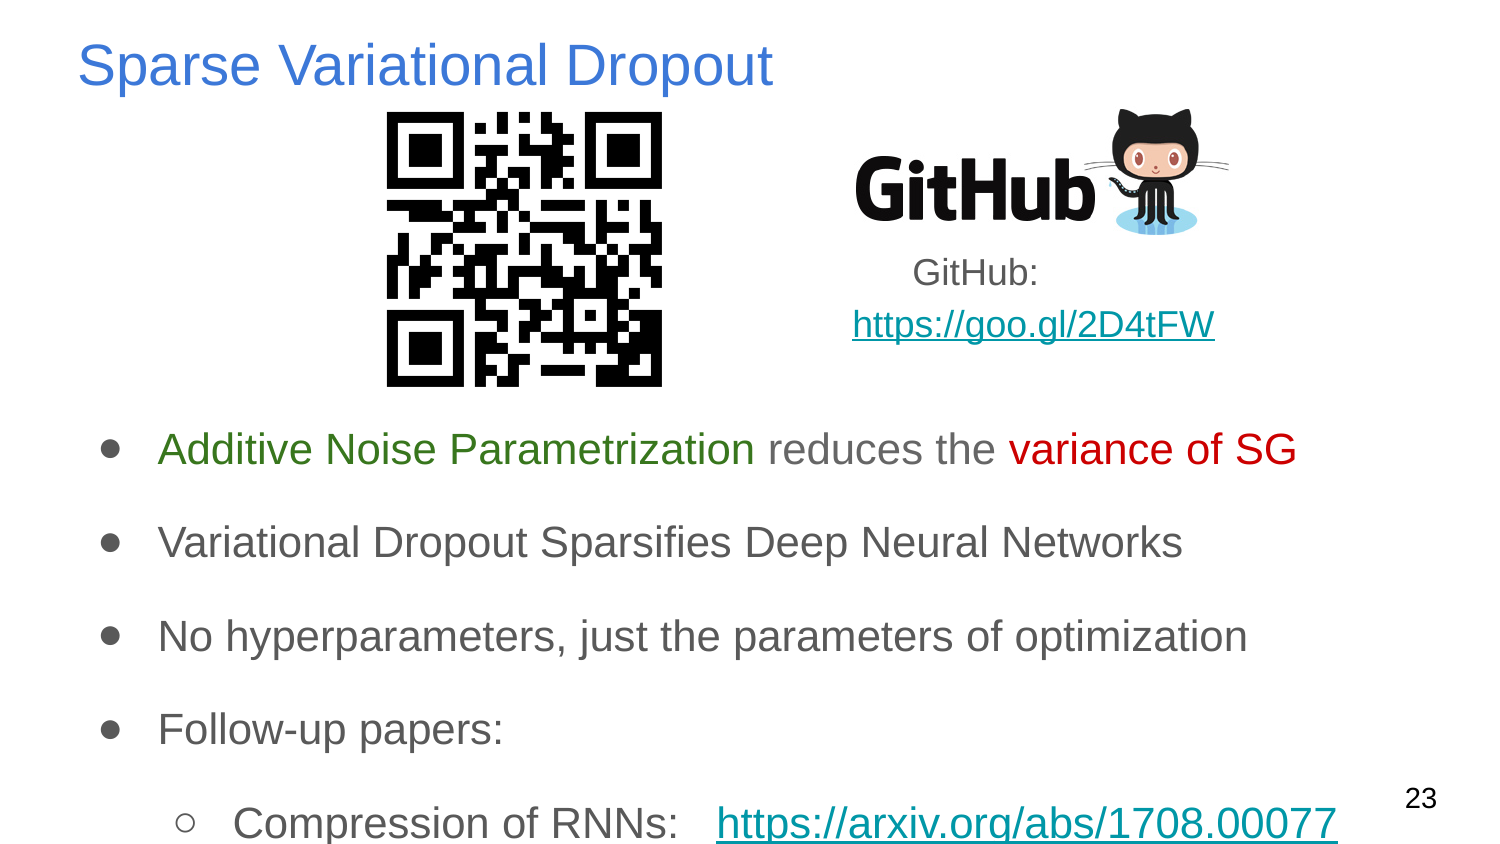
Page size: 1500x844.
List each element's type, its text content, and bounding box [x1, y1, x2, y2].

title Sparse Variational Dropout [62, 12, 1461, 107]
picture [343, 68, 706, 431]
slide_number 23 [1389, 764, 1480, 830]
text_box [834, 106, 1233, 371]
list Additive Noise Parametrization reduces the variance of SG Variational Dropout Sparsifies Deep Neural Networks No hyperparameters, just the parameters of optimization Follow-up papers: Compression of RNNs: https://arxiv.org/abs/1708.00077 Group-wise sparsity: https://arxiv.org/abs/1705.07283 [67, 397, 1433, 823]
